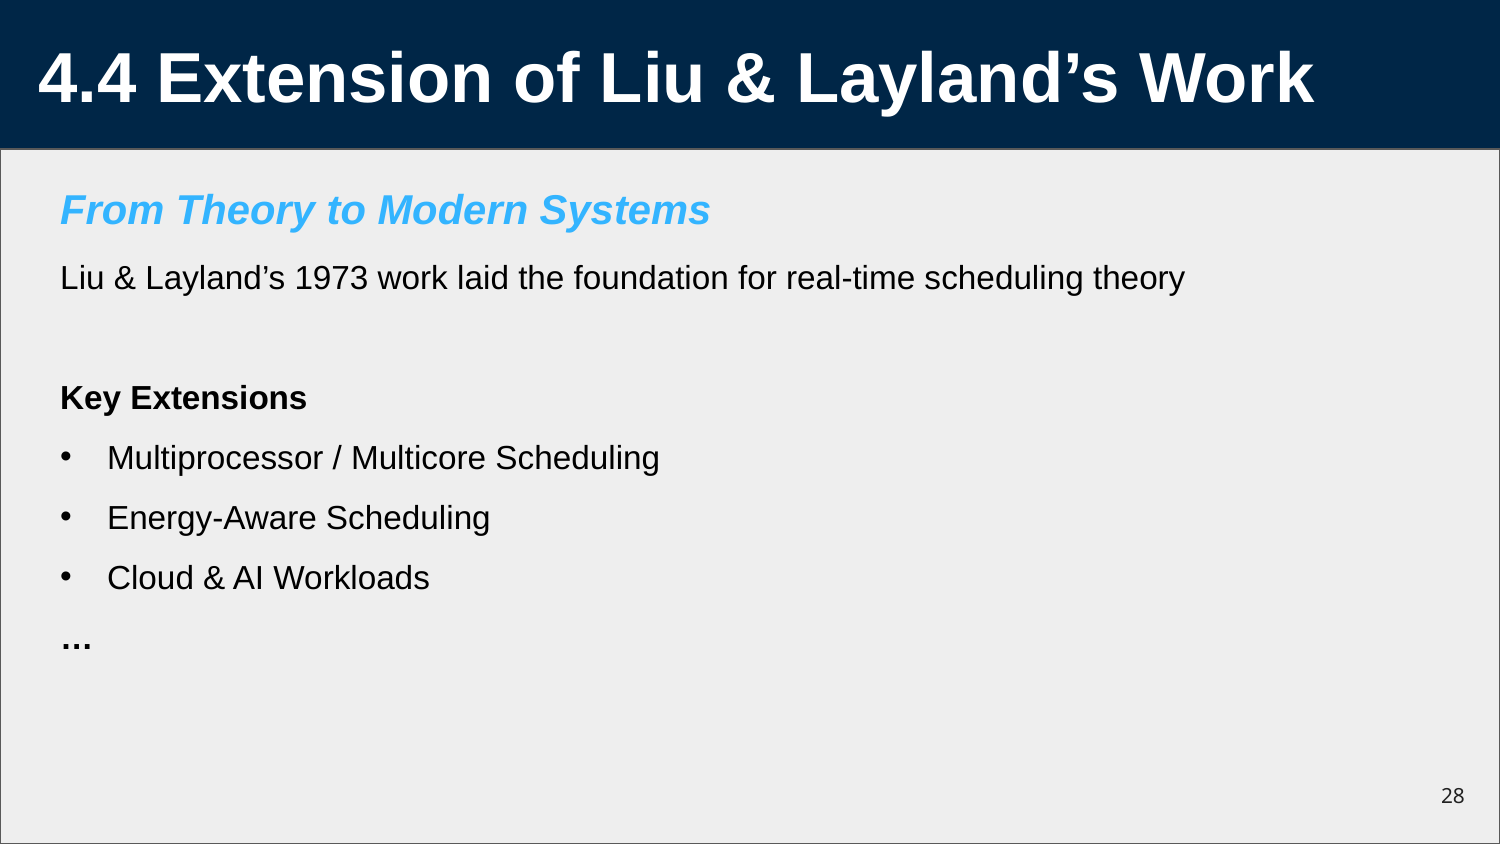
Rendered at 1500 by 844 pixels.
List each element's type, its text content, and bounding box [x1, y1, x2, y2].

text_box Liu & Layland’s 1973 work laid the foundation for real-time scheduling theory Key Extensions Multiprocessor / Multicore Scheduling Energy-Aware Scheduling Cloud & AI Workloads … [45, 249, 1258, 703]
text_box From Theory to Modern Systems [45, 175, 785, 241]
text_box 4.4 Extension of Liu & Layland’s Work [23, 16, 1445, 123]
